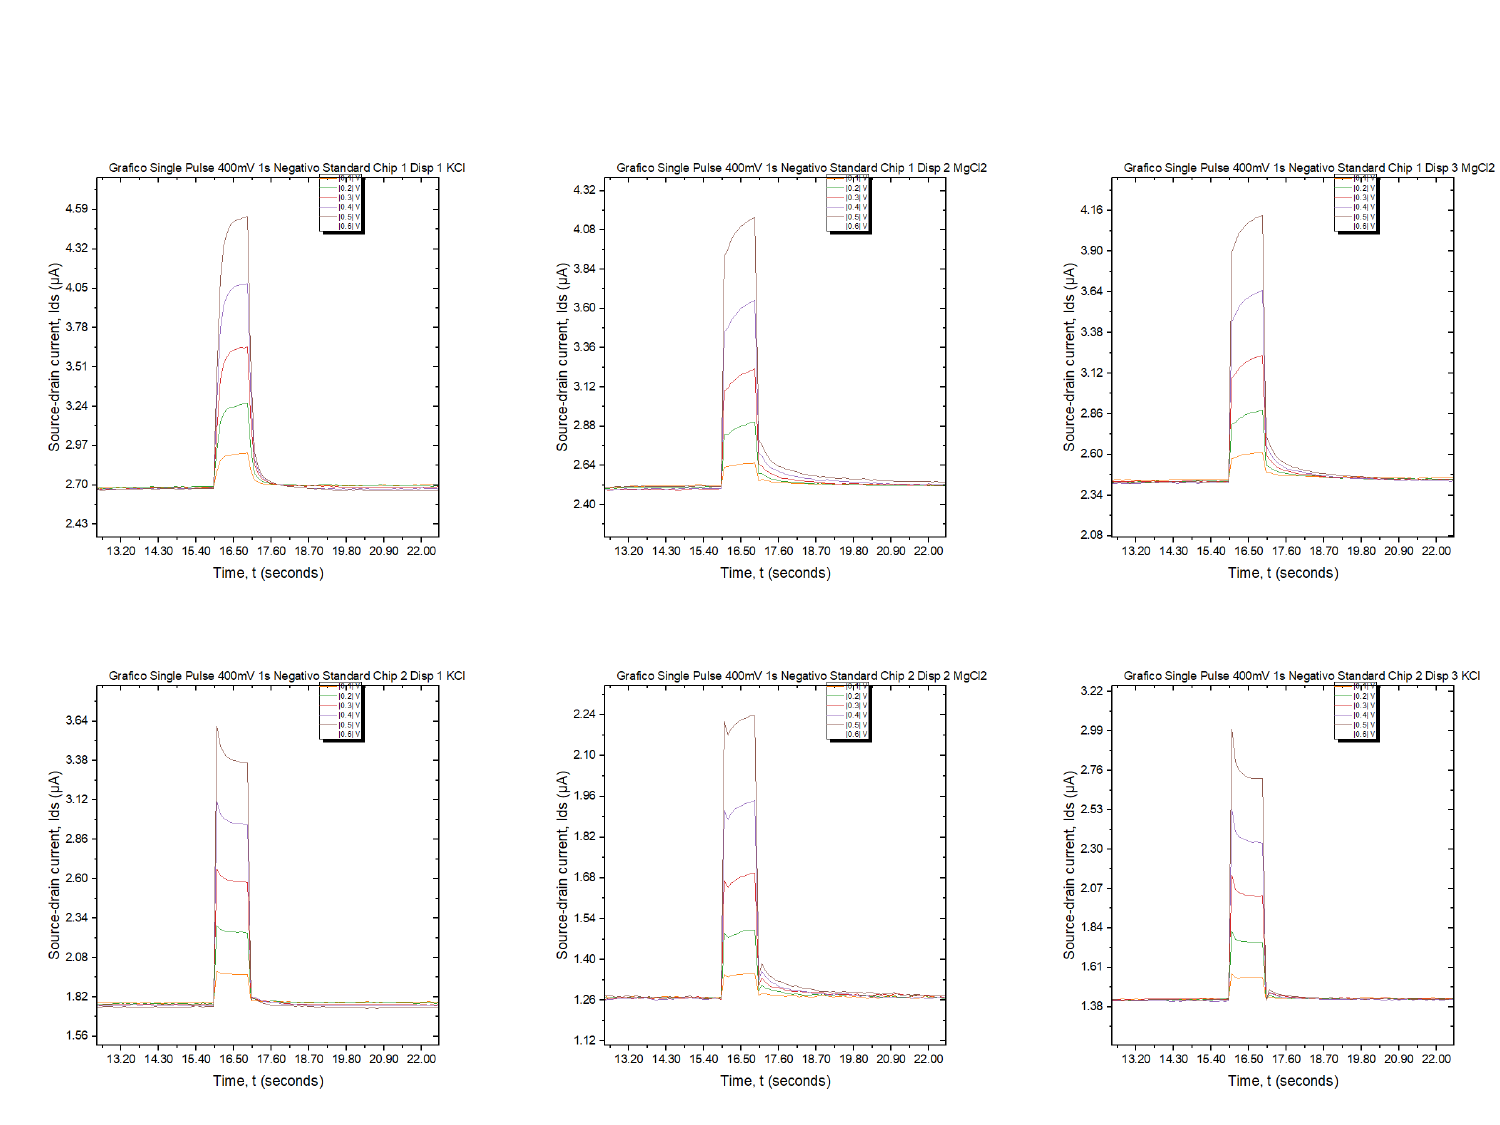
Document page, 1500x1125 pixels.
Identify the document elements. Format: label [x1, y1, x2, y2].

picture [1022, 627, 1500, 1125]
picture [7, 627, 508, 1125]
picture [7, 119, 508, 621]
picture [514, 627, 1016, 1125]
picture [1022, 119, 1500, 621]
picture [514, 119, 1016, 621]
